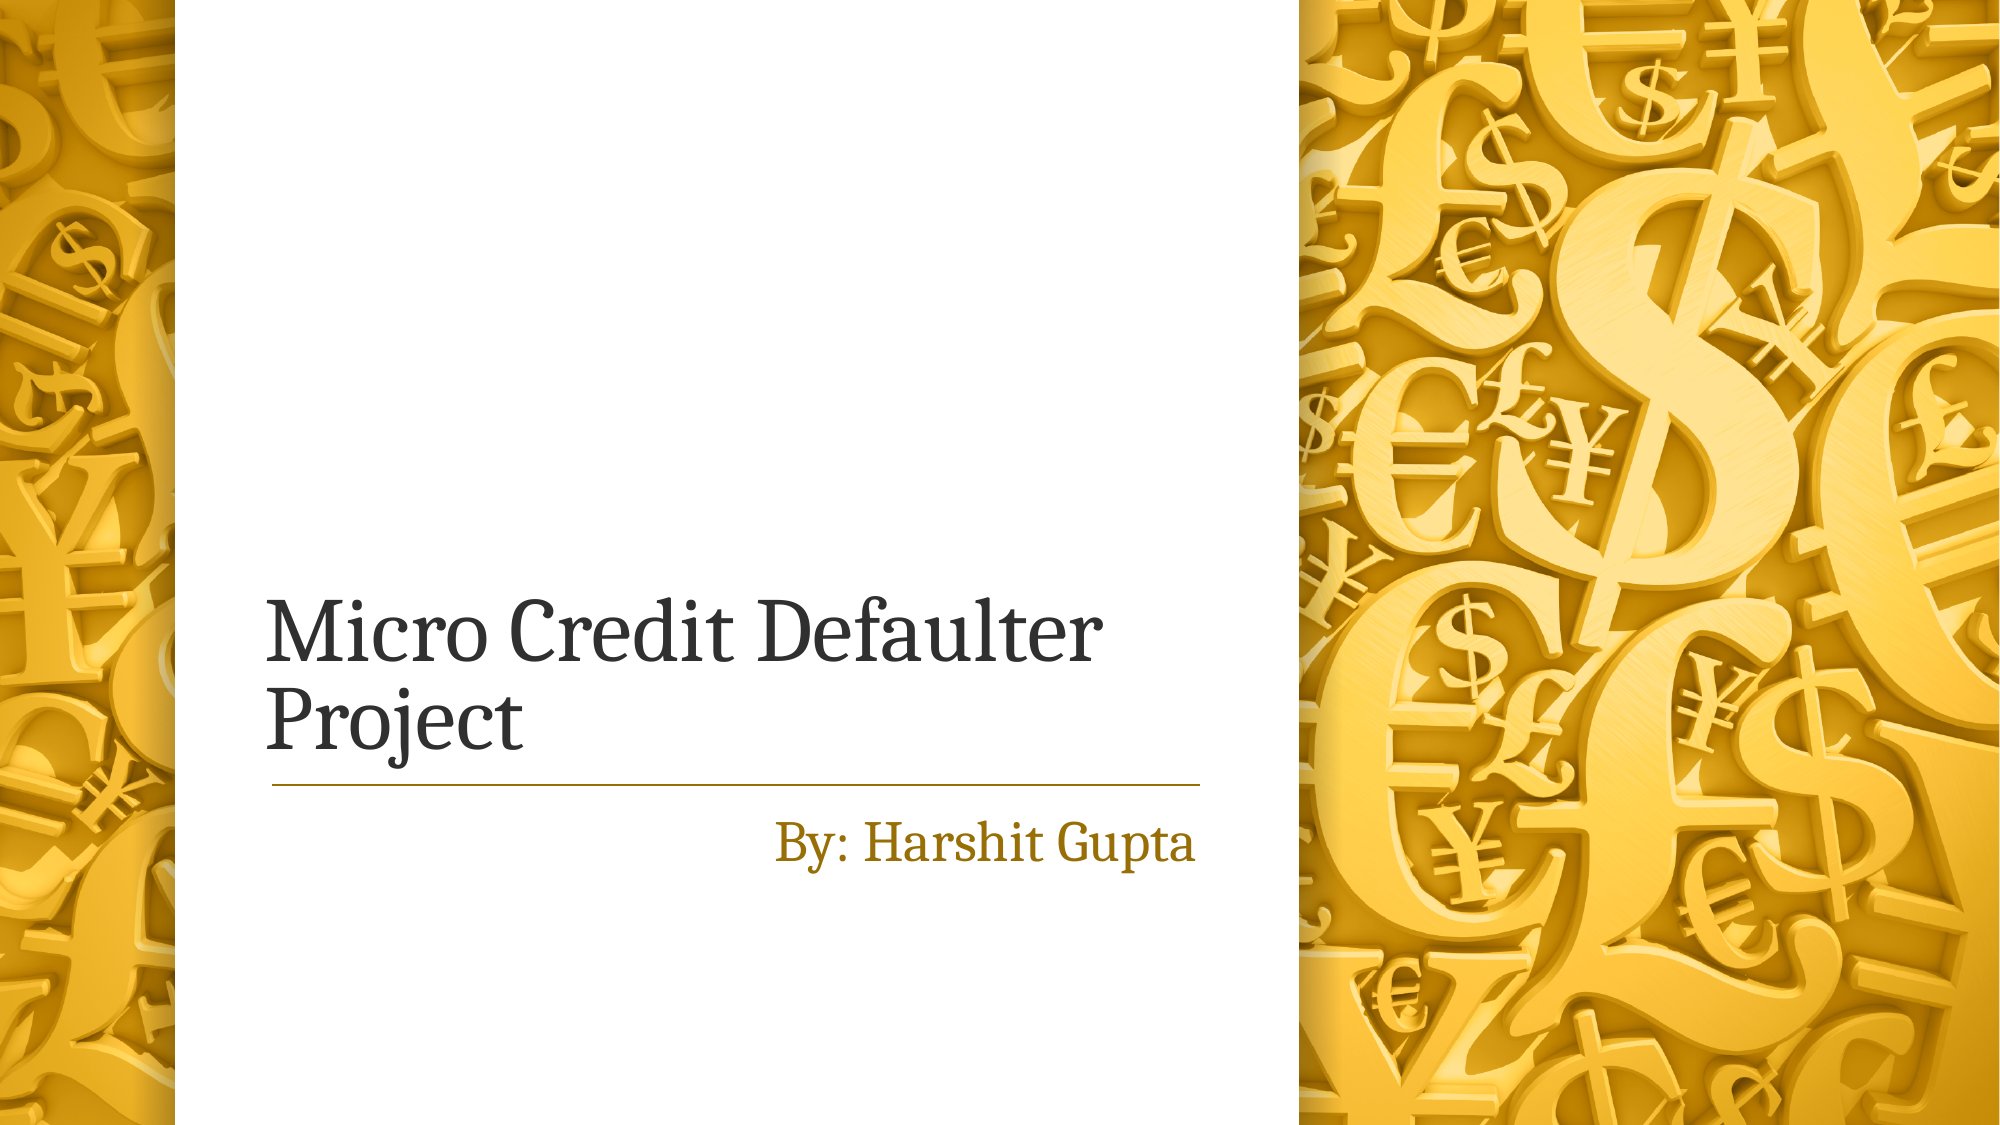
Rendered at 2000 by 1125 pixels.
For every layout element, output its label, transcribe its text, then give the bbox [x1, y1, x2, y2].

picture [0, 0, 175, 1125]
picture [1299, 0, 2000, 1125]
title Micro Credit Defaulter Project [249, 90, 1225, 775]
subtitle By: Harshit Gupta [249, 803, 1225, 906]
